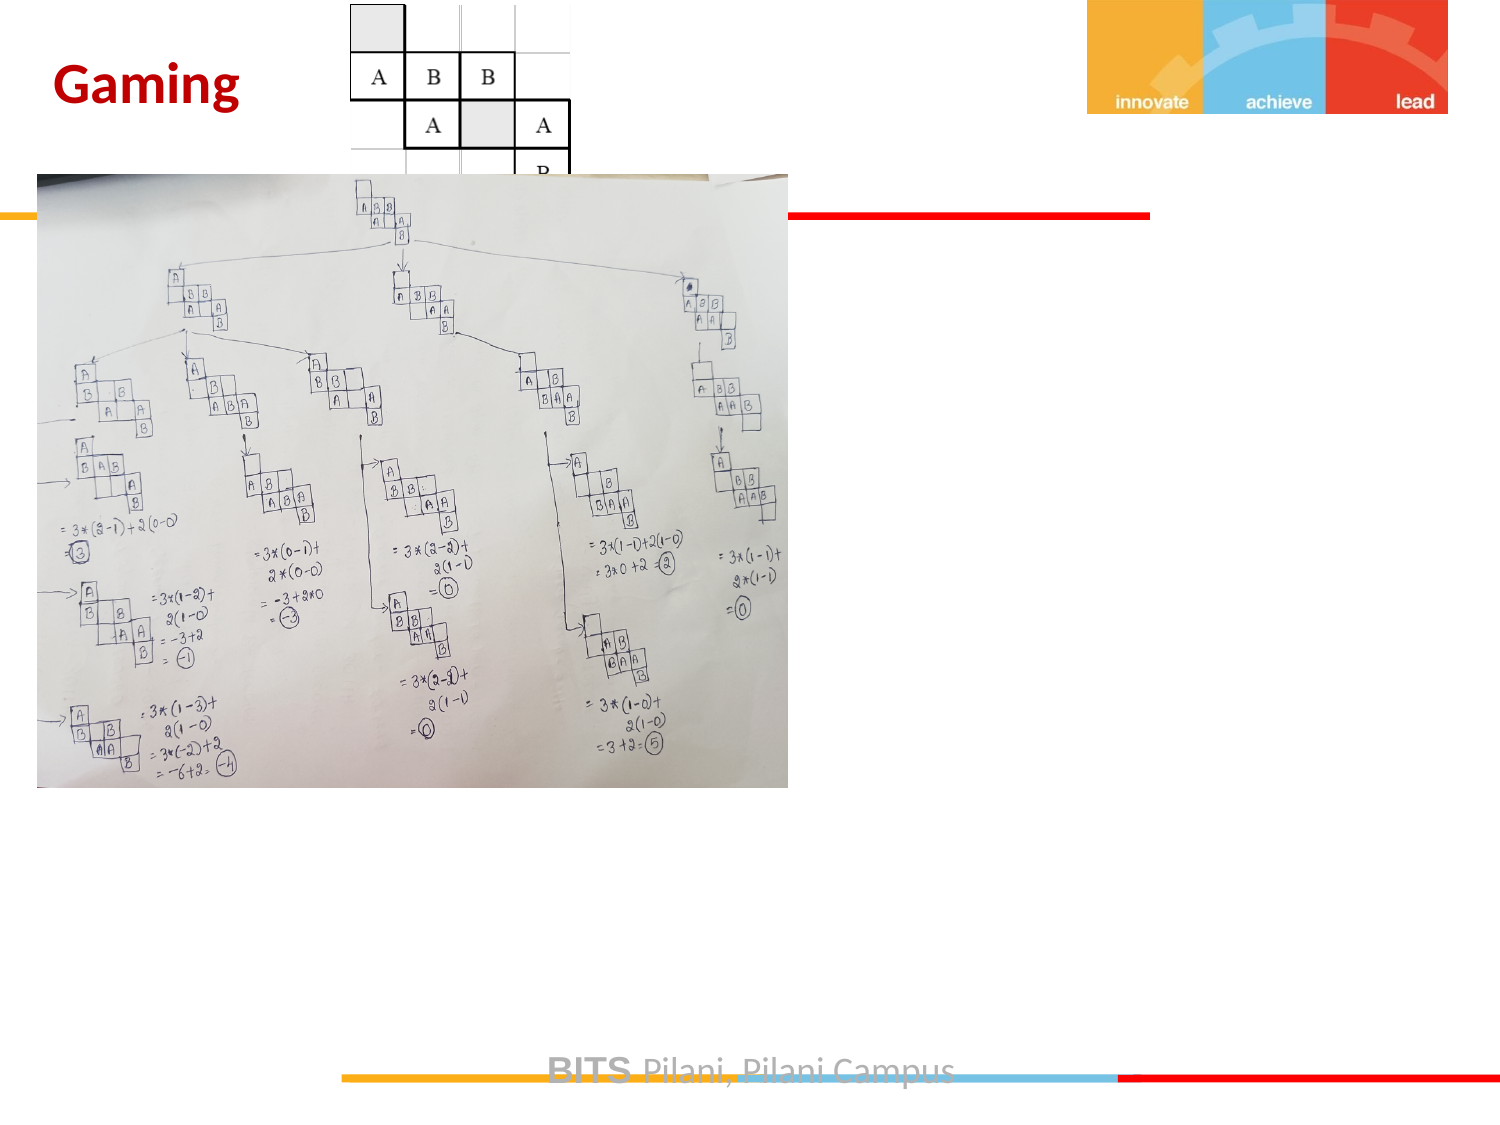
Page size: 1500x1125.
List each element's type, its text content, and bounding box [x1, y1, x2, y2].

footer BITS Pilani, Pilani Campus [510, 1046, 990, 1125]
text_box Gaming [38, 37, 255, 123]
picture [1087, 0, 1448, 114]
picture [37, 4, 788, 788]
